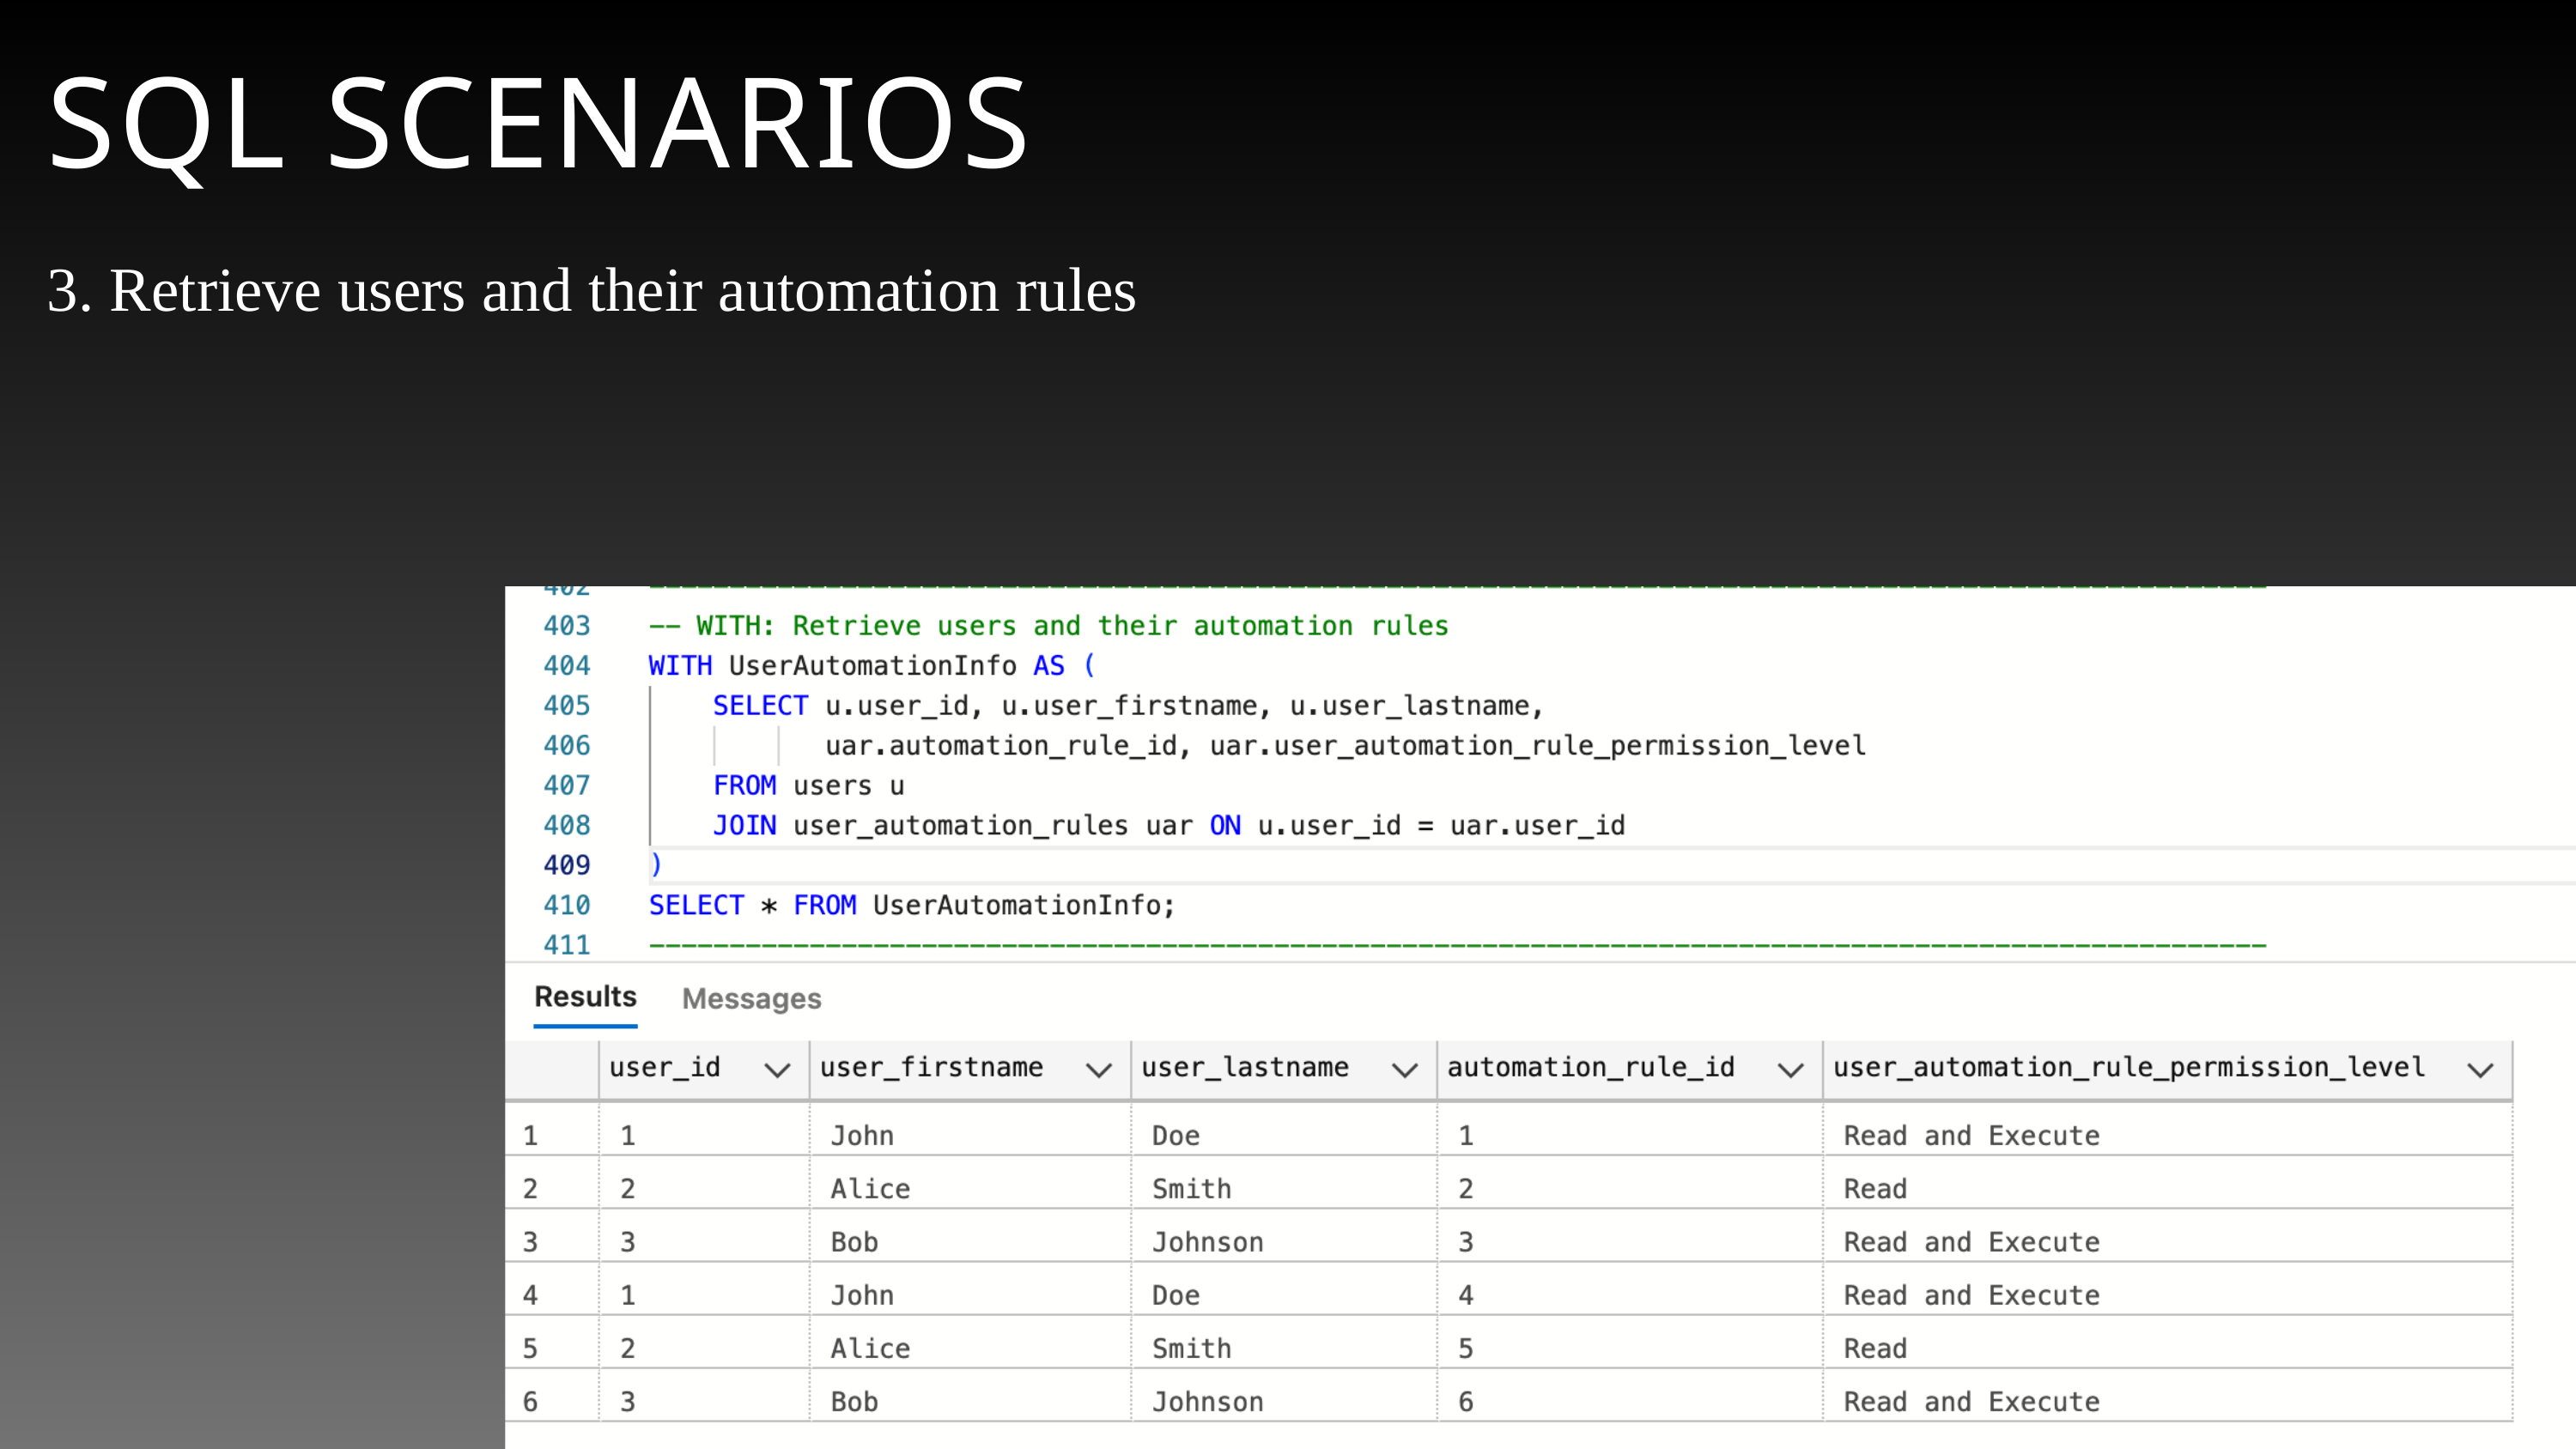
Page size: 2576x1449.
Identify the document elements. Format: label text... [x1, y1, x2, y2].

text_box 3. Retrieve users and their automation rules [46, 236, 2392, 324]
text_box SQL SCENARIOS [46, 29, 2095, 193]
text_box [505, 586, 2576, 1449]
